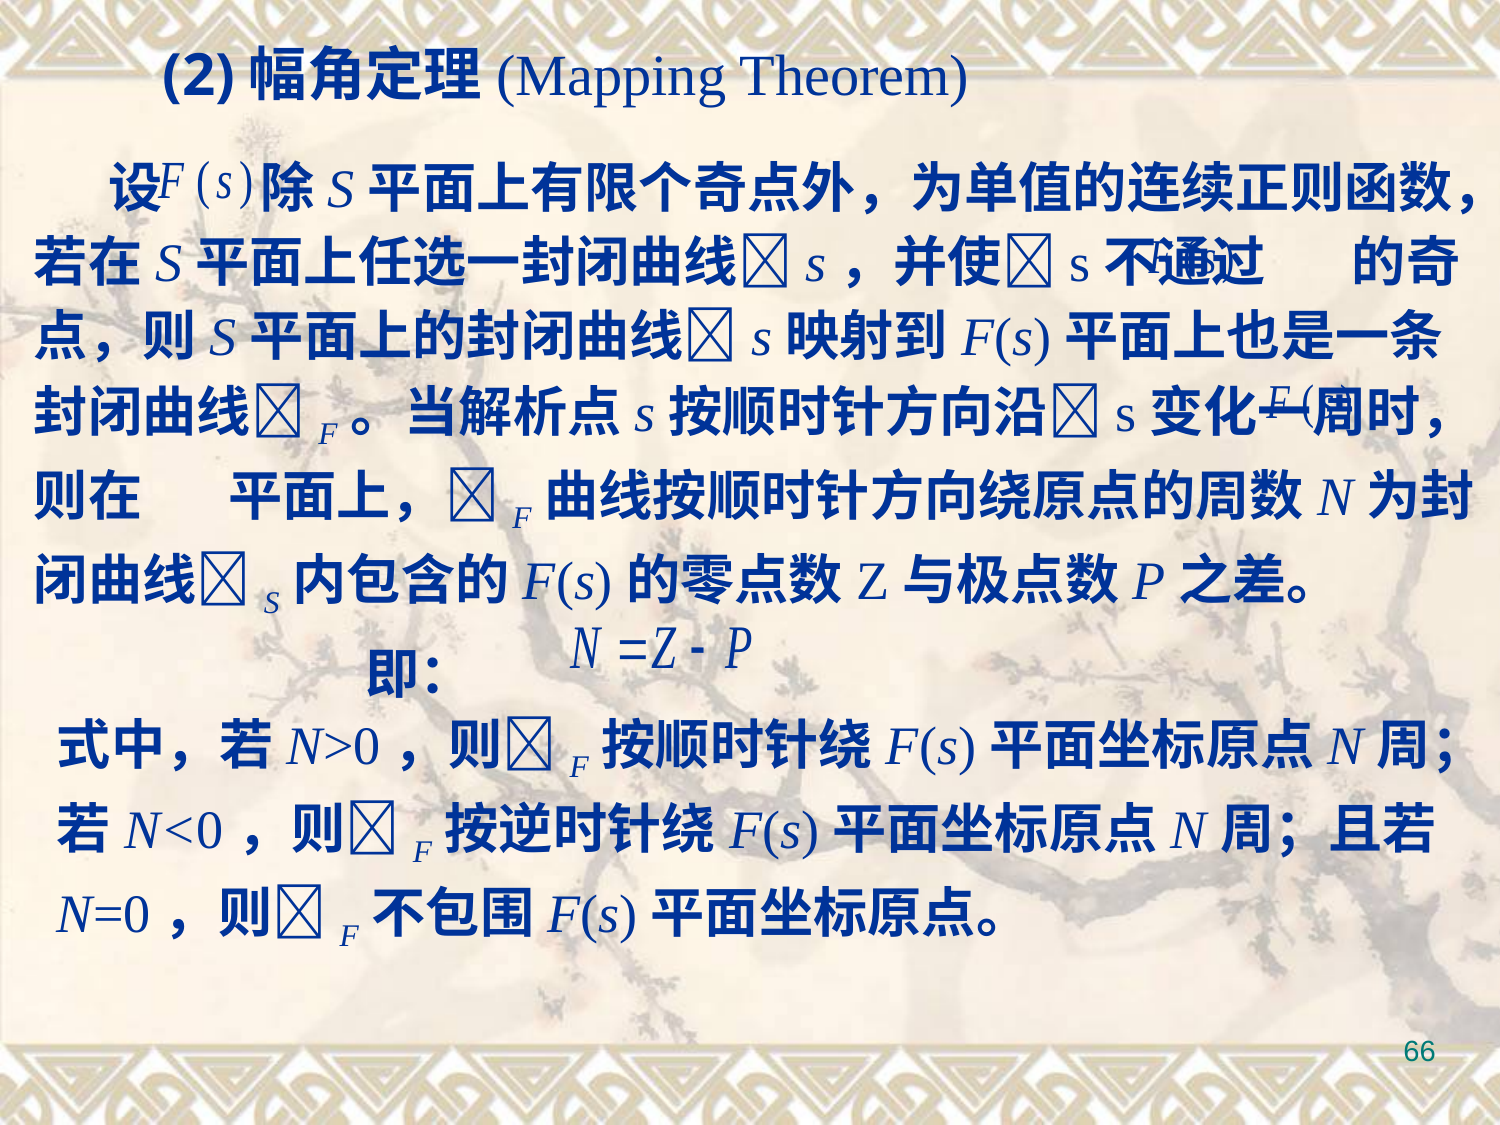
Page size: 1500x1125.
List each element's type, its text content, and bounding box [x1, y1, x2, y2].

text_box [149, 149, 262, 218]
picture [0, 0, 1500, 1125]
text_box [1074, 1024, 1451, 1103]
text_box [1139, 229, 1242, 291]
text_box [1257, 373, 1360, 436]
text_box 式中，若N>0，则F按顺时针绕F(s)平面坐标原点N周；若N<0，则F按逆时针绕F(s)平面坐标原点N周；且若N=0，则F不包围F(s)平面坐标原点。 [42, 692, 1500, 960]
text_box (2)幅角定理(Mapping Theorem) [147, 29, 985, 115]
text_box 设 除S平面上有限个奇点外，为单值的连续正则函数，若在S平面上任选一封闭曲线s，并使s不通过 的奇点，则S平面上的封闭曲线s映射到F(s)平面上也是一条封闭曲线F。当解析点s按顺时针方向沿s变化一周时，则在 平面上，F曲线按顺时针方向绕原点的周数N为封闭曲线S内包含的F(s)的零点数Z与极点数P之差。 即： [19, 137, 1495, 712]
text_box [560, 609, 762, 687]
